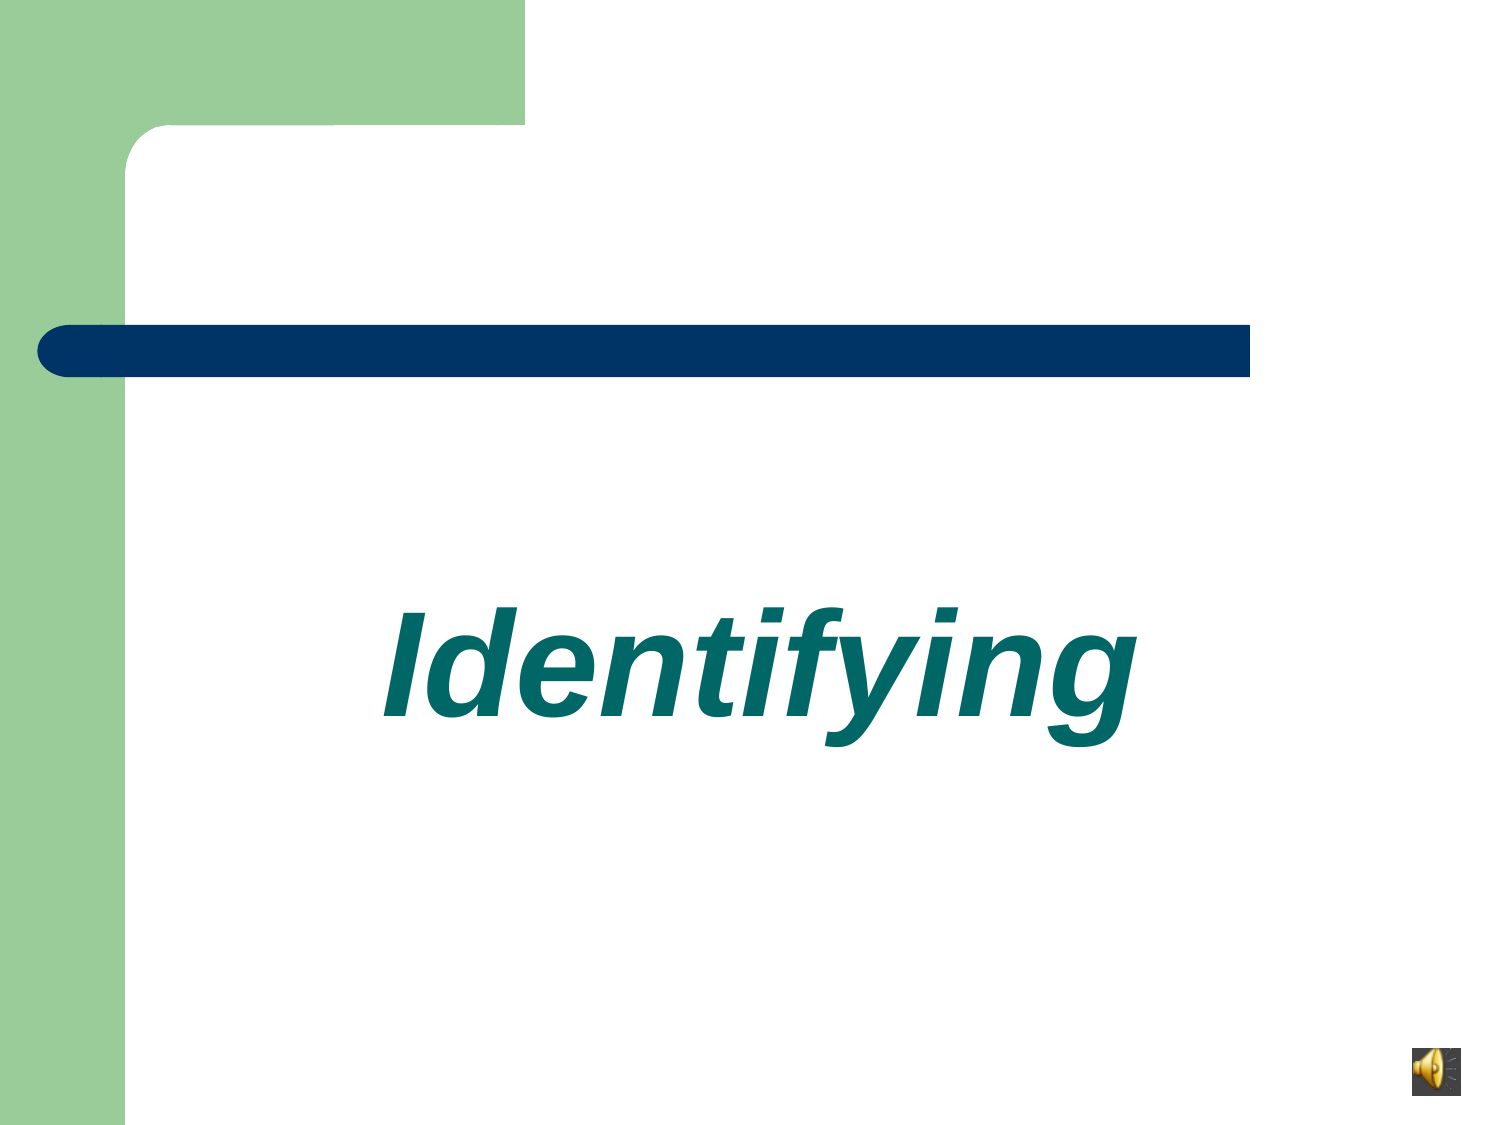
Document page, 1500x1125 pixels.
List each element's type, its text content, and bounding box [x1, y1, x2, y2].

picture [1411, 1046, 1462, 1098]
title Identifying [123, 515, 1400, 757]
